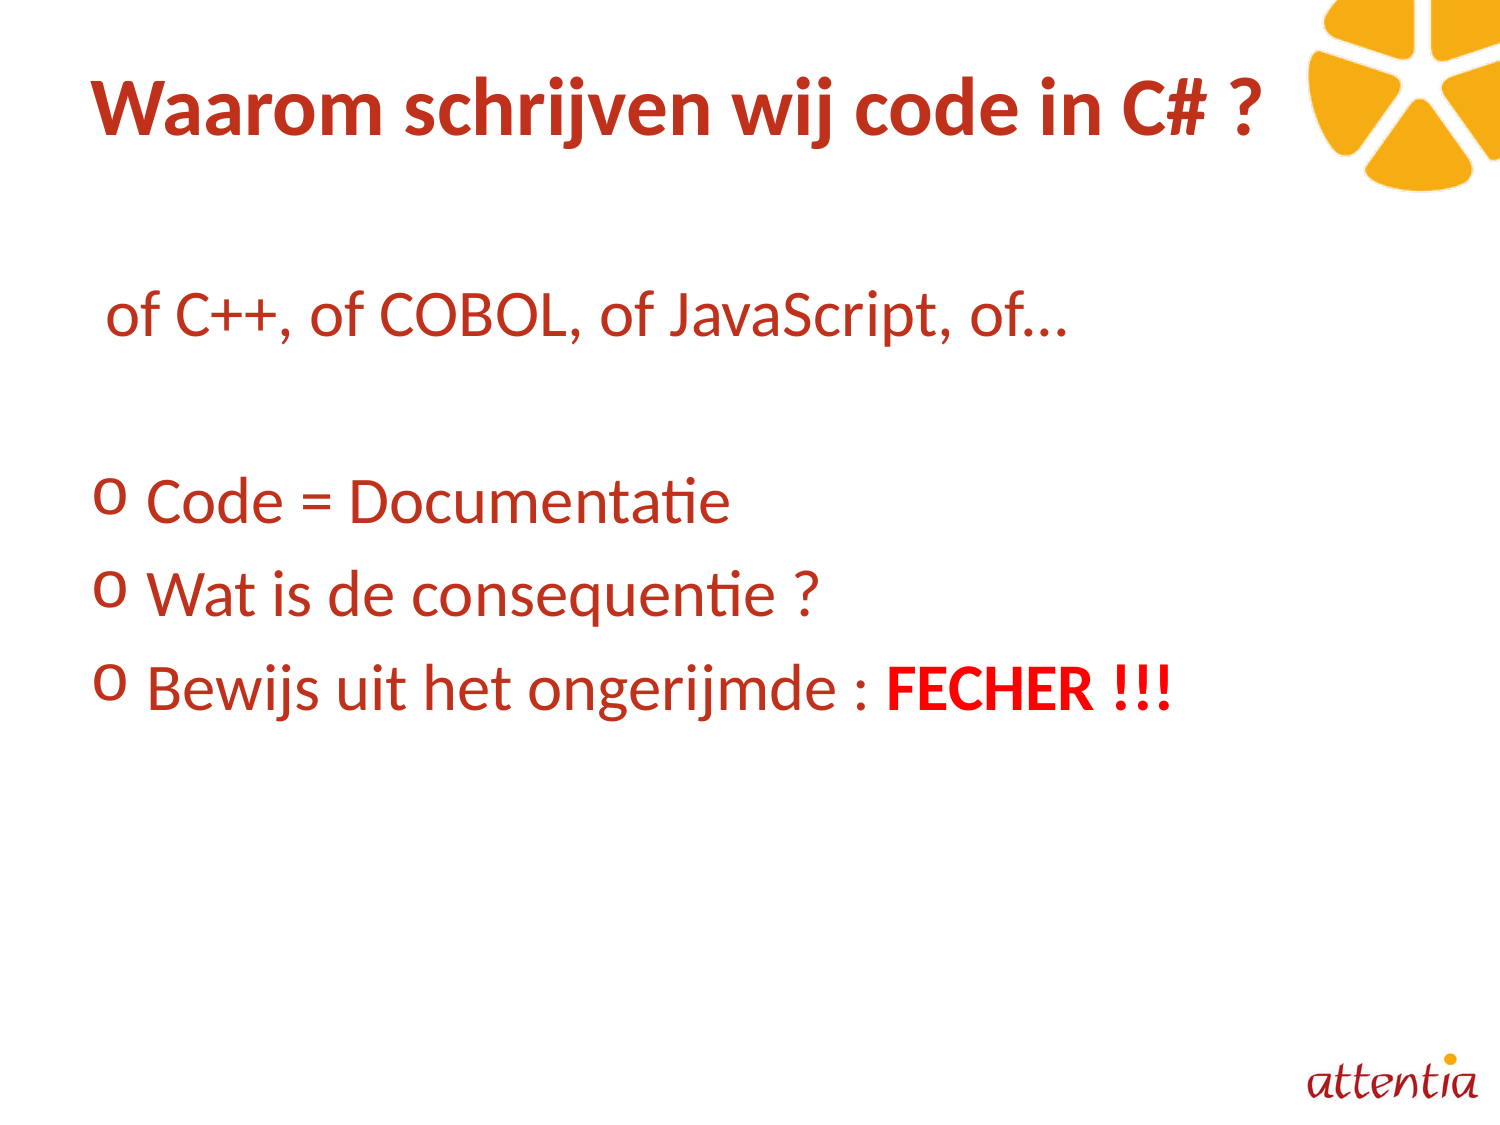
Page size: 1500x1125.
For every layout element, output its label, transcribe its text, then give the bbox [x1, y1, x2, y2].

picture [1299, 1040, 1486, 1111]
picture [1296, 0, 1500, 204]
list of C++, of COBOL, of JavaScript, of... Code = Documentatie Wat is de consequentie ? Bewijs uit het ongerijmde : FECHER !!! [75, 262, 1425, 1005]
title Waarom schrijven wij code in C# ? [75, 45, 1297, 233]
